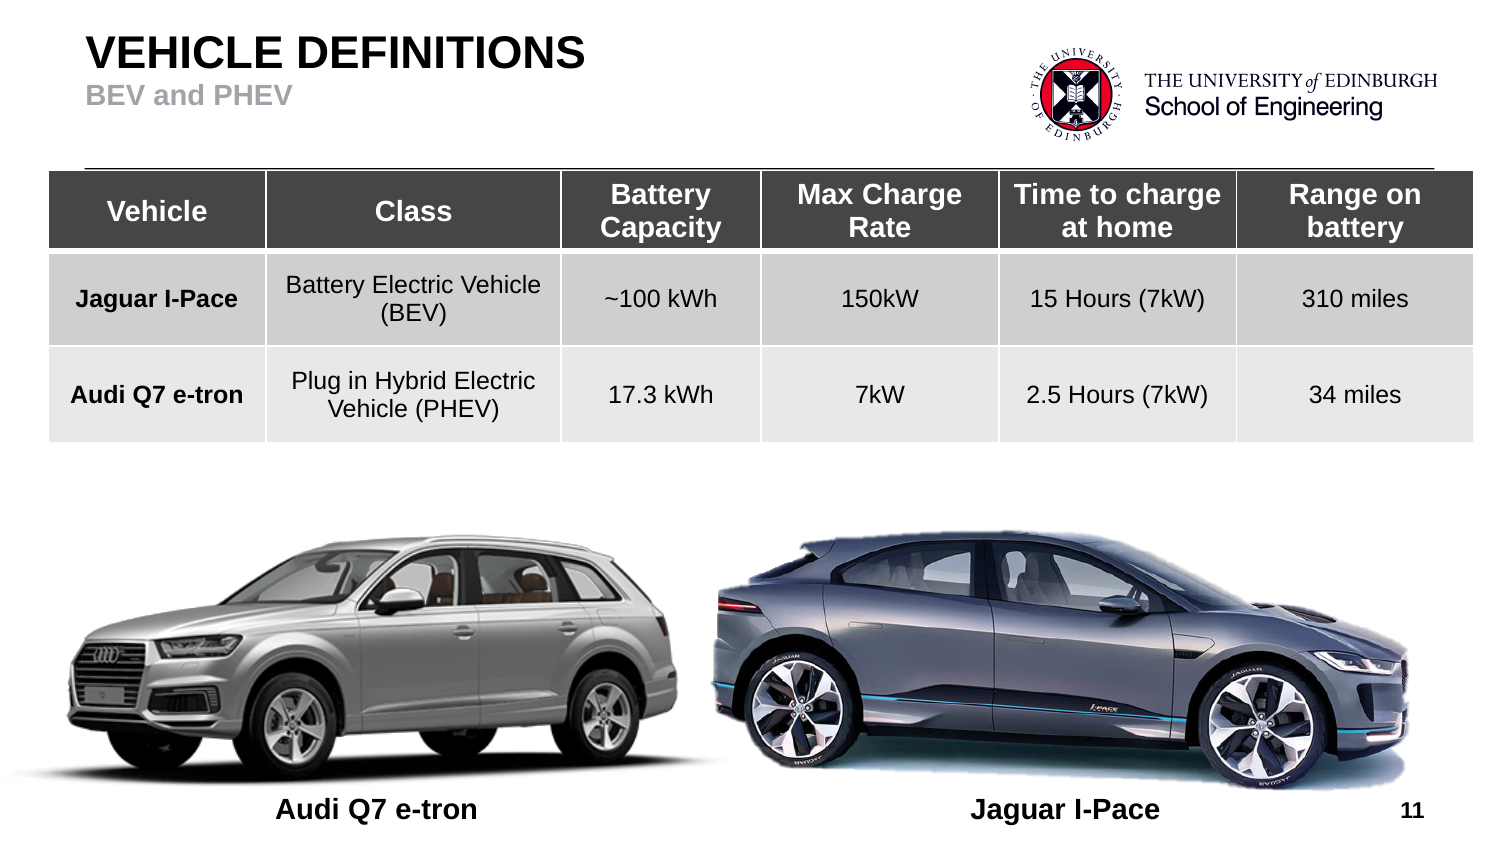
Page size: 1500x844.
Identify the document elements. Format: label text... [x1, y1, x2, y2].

table_header Class [267, 171, 560, 248]
table_header Range on battery [1237, 171, 1473, 248]
title VEHICLE DEFINITIONS BEV and PHEV [85, 26, 1013, 145]
table_cell Audi Q7 e-tron [49, 347, 265, 442]
table_header Battery Capacity [562, 171, 760, 248]
picture [1030, 48, 1437, 141]
table_cell Plug in Hybrid Electric Vehicle (PHEV) [267, 347, 435, 442]
table_header Vehicle [49, 171, 265, 248]
table_header Max Charge Rate [762, 171, 998, 248]
table_header Time to charge at home [1000, 171, 1236, 248]
picture [0, 258, 1500, 844]
table_cell Battery Electric Vehicle (BEV) [267, 254, 560, 345]
table_cell Jaguar I-Pace [49, 254, 265, 345]
